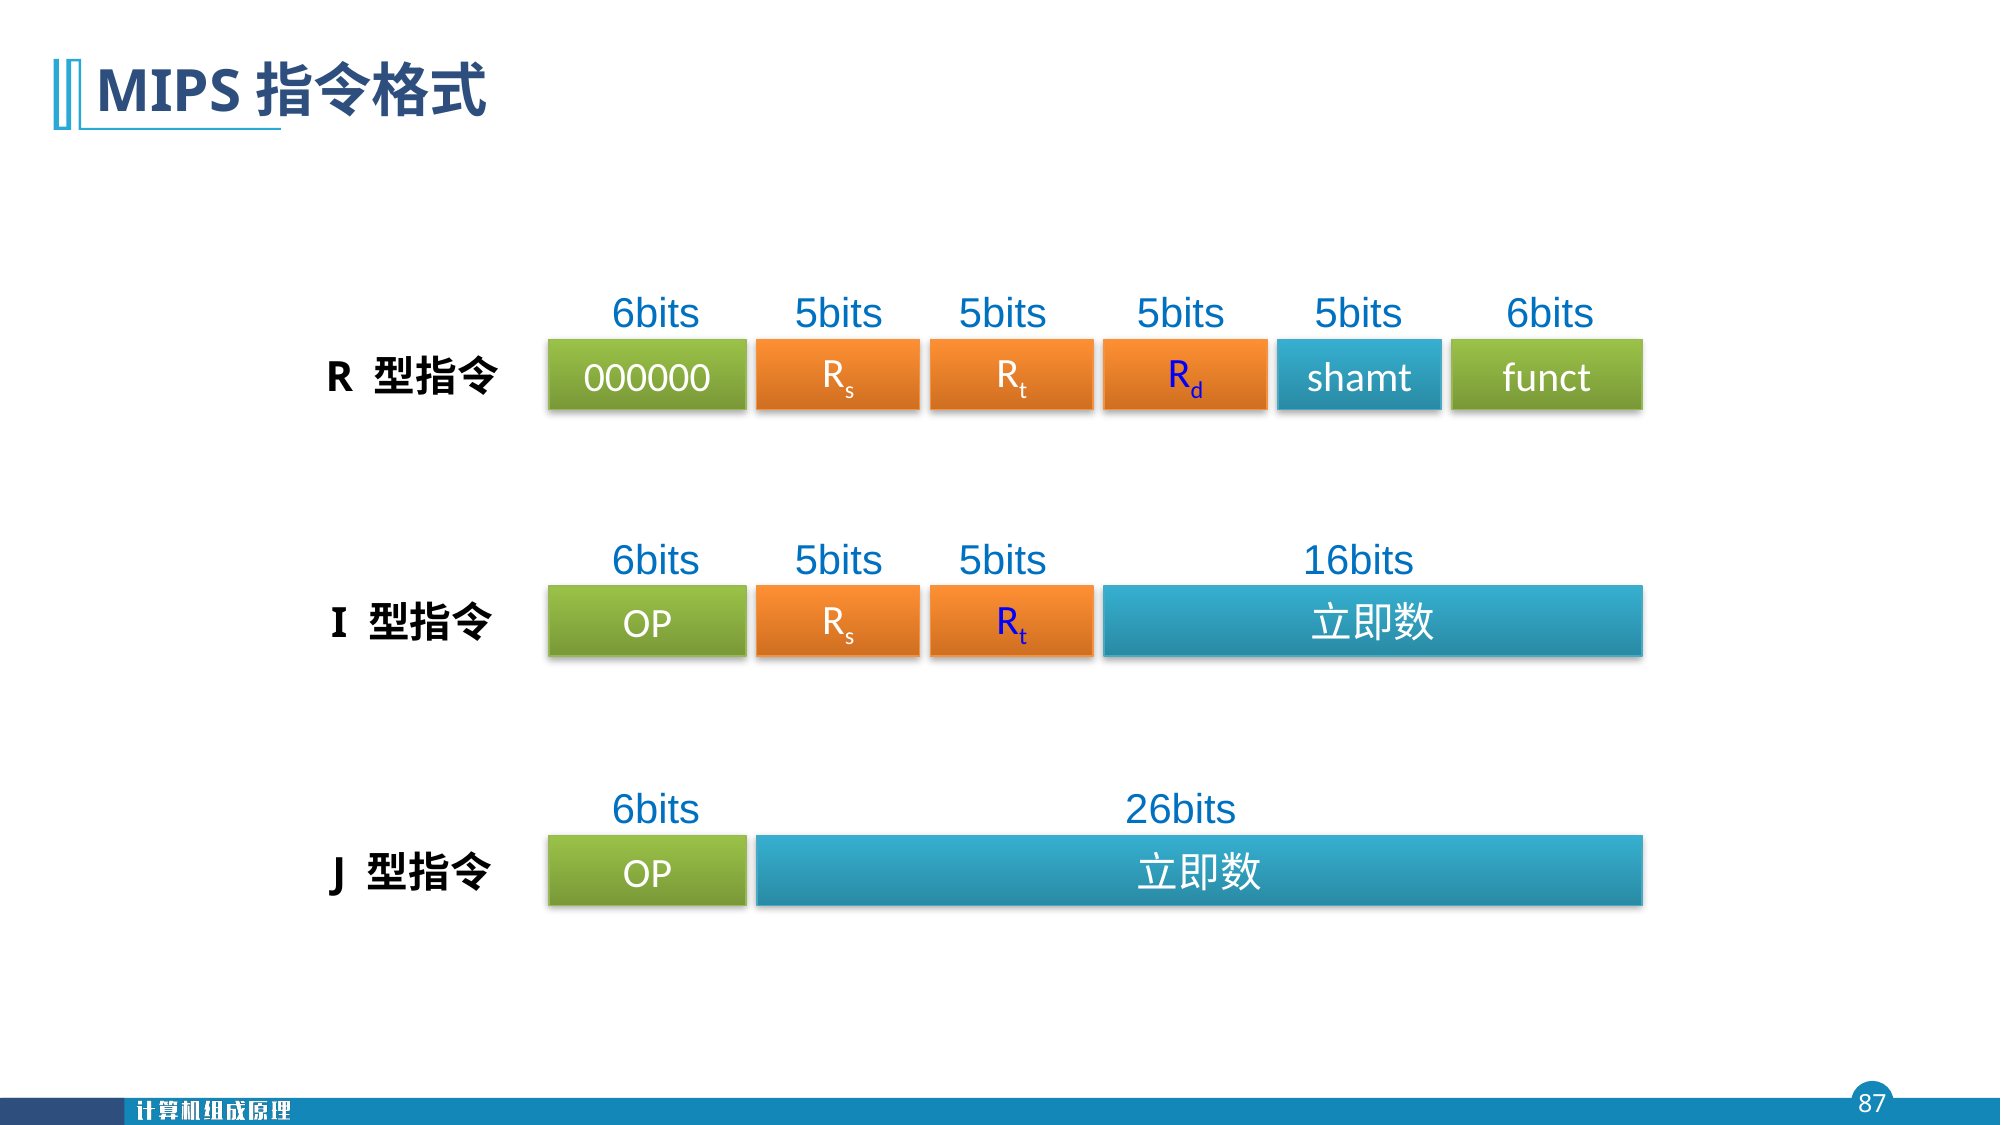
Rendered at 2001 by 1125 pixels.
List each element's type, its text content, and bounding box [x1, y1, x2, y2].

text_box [289, 278, 1643, 906]
title MIPS指令格式 [80, 42, 1805, 144]
